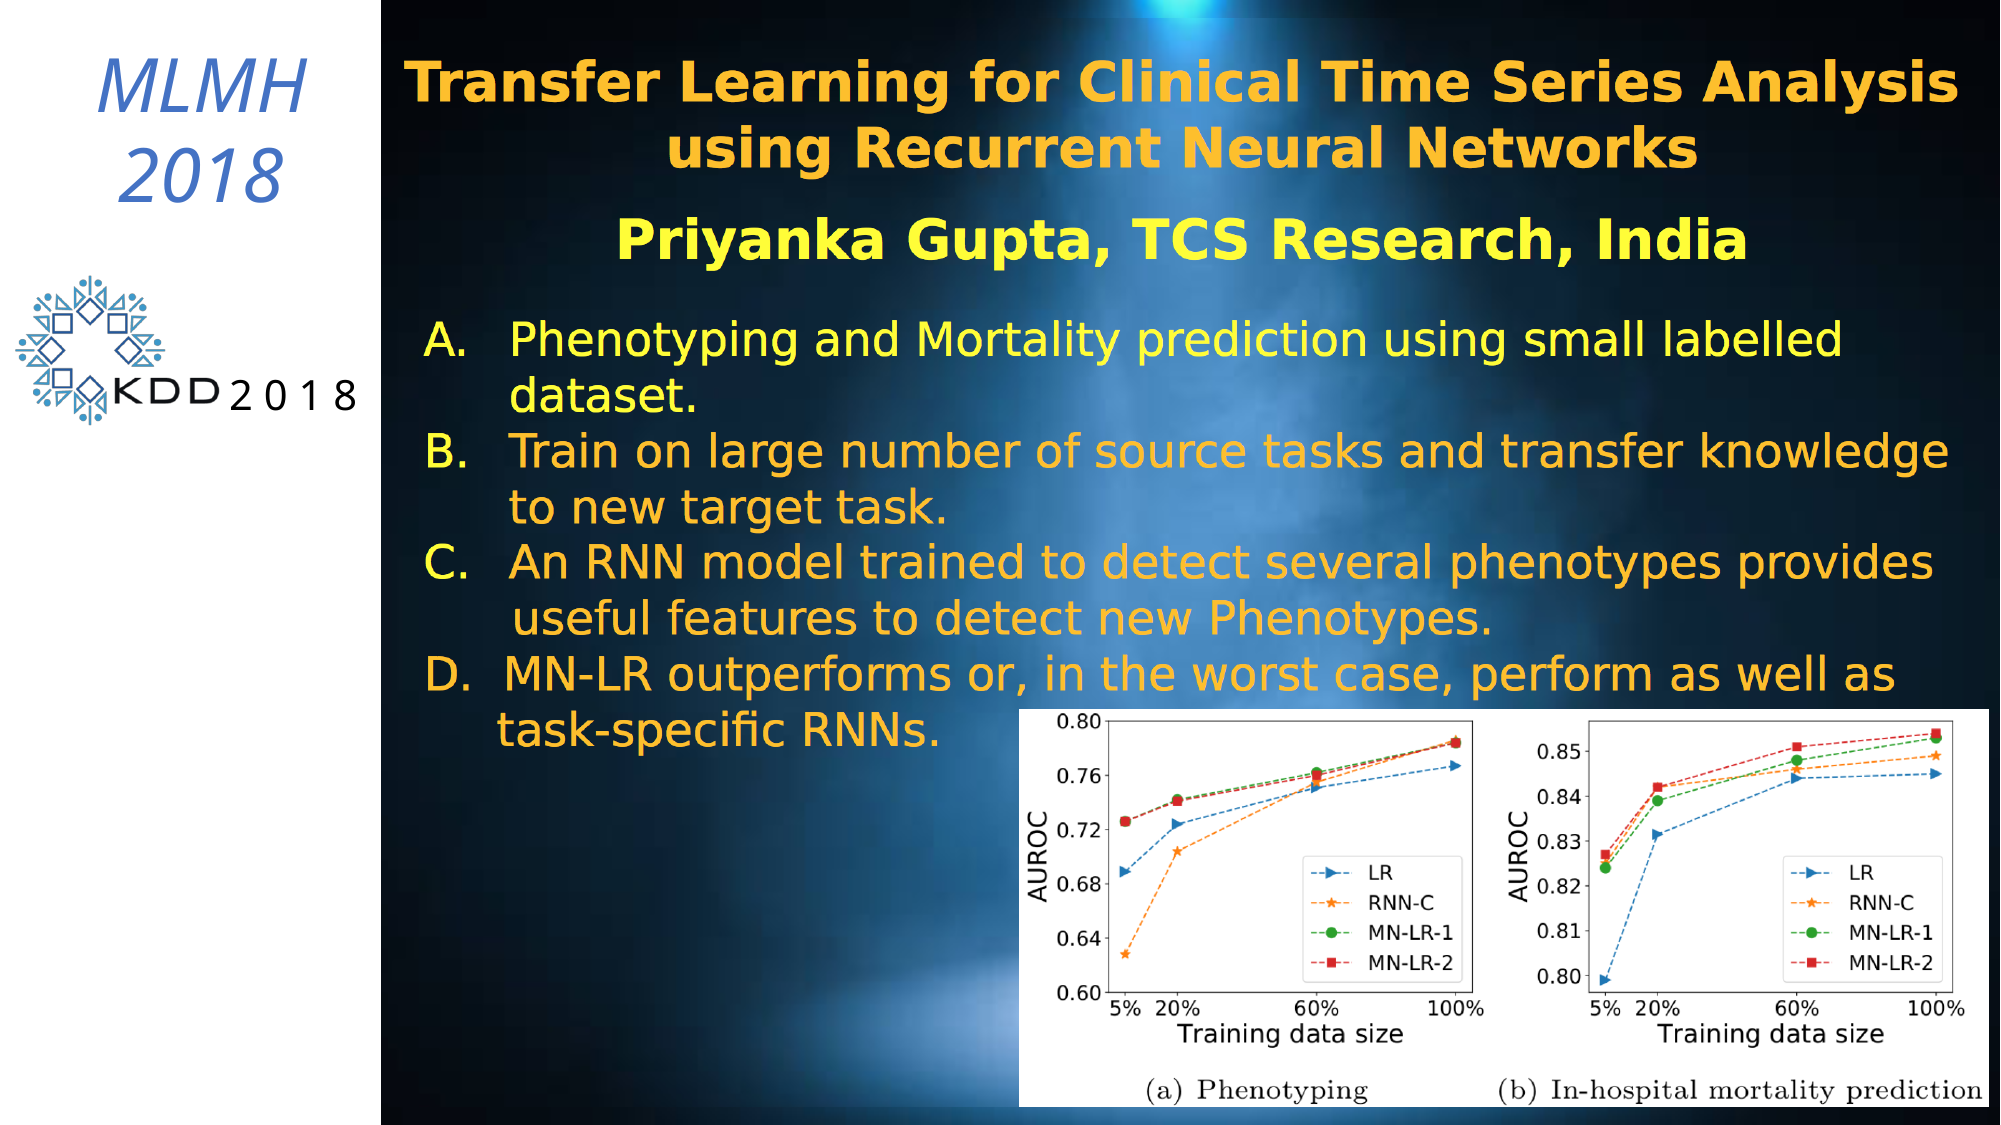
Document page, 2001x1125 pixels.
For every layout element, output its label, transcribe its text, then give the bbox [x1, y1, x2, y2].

picture [0, 233, 240, 484]
picture [381, 0, 2000, 1125]
text_box MLMH 2018 [79, 29, 323, 225]
